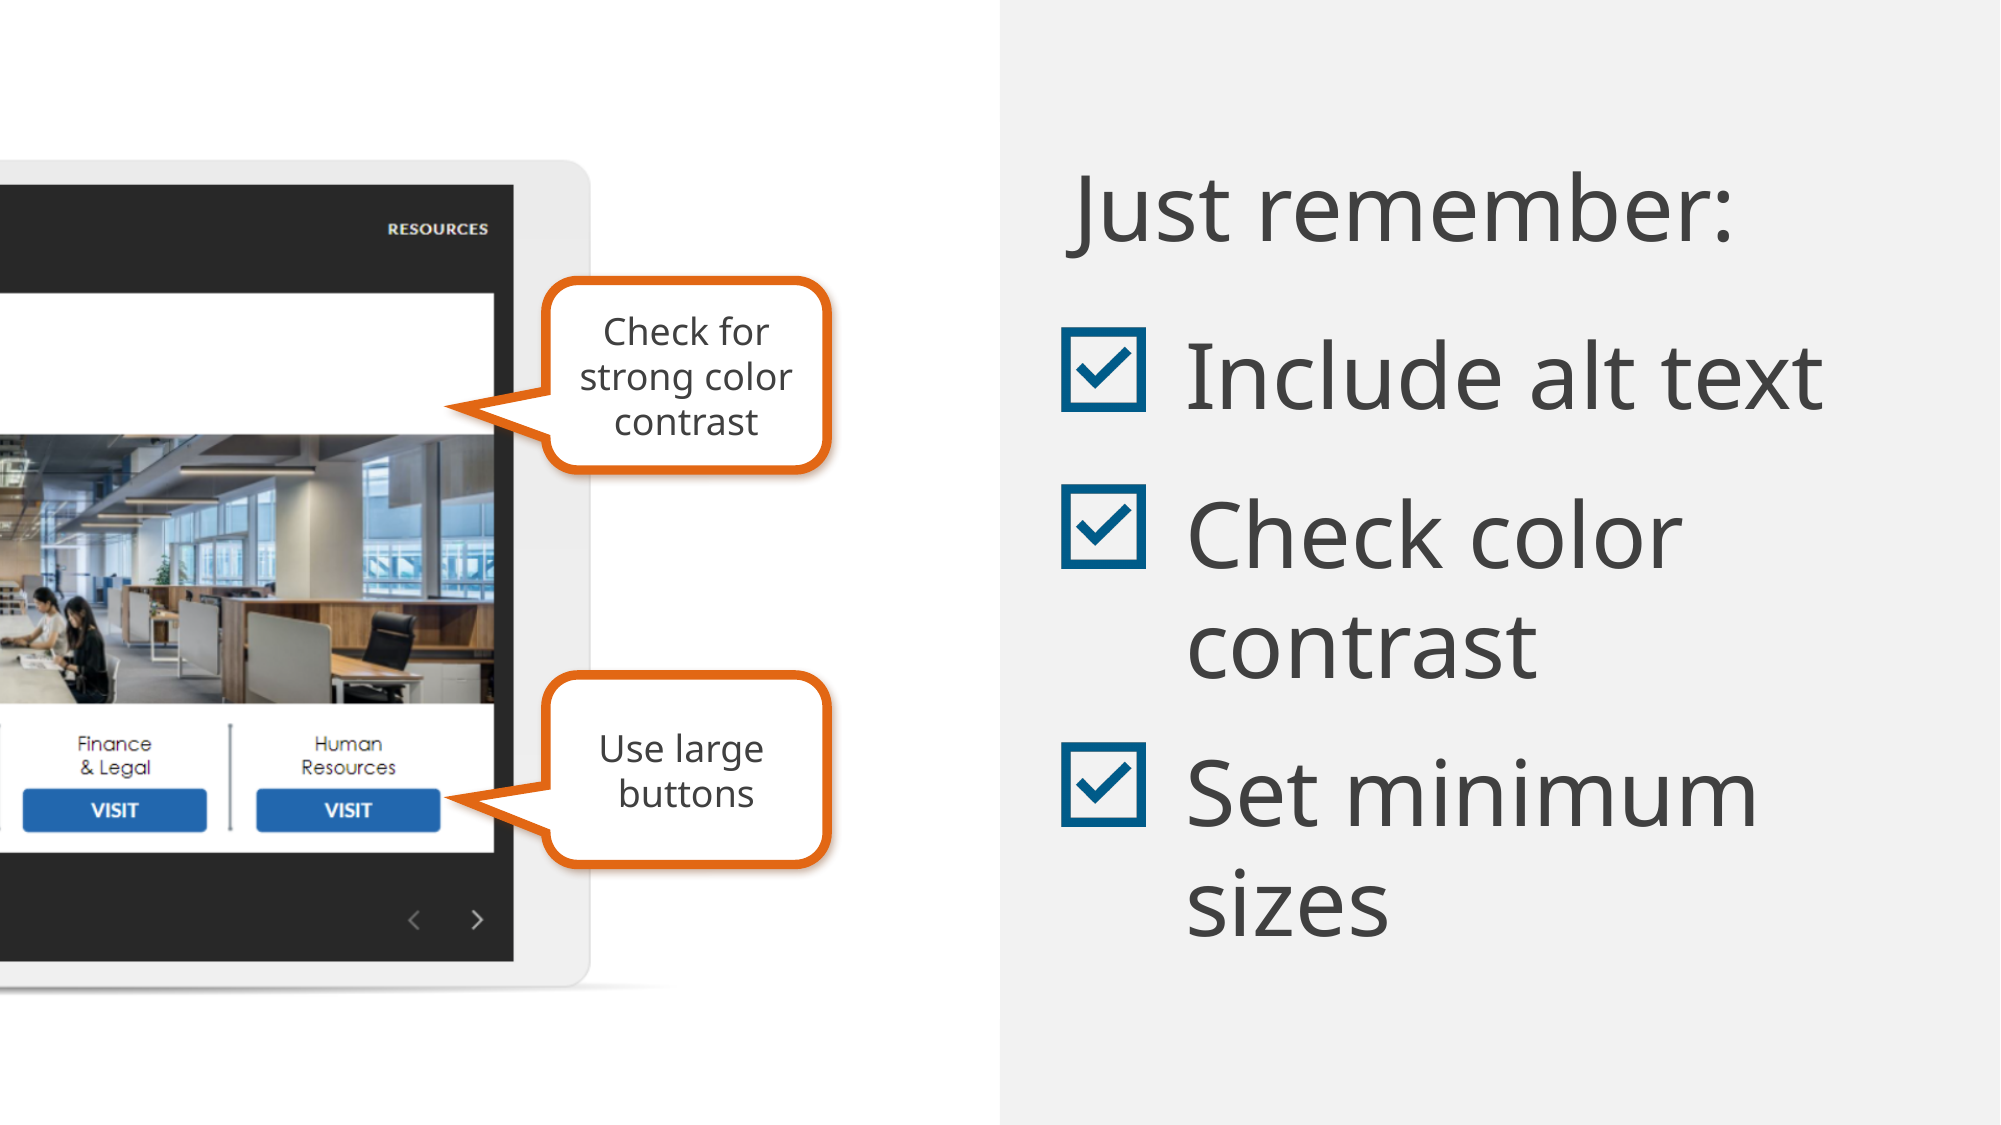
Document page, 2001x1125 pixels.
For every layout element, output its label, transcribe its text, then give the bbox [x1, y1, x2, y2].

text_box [0, 122, 1000, 1019]
picture [1028, 294, 1179, 445]
text_box Check color contrast [1170, 469, 1950, 705]
text_box Set minimum sizes [1170, 727, 1950, 963]
picture [1028, 709, 1179, 860]
text_box Include alt text [1179, 310, 1950, 435]
picture [1028, 451, 1179, 602]
text_box Just remember: [1058, 142, 1950, 267]
